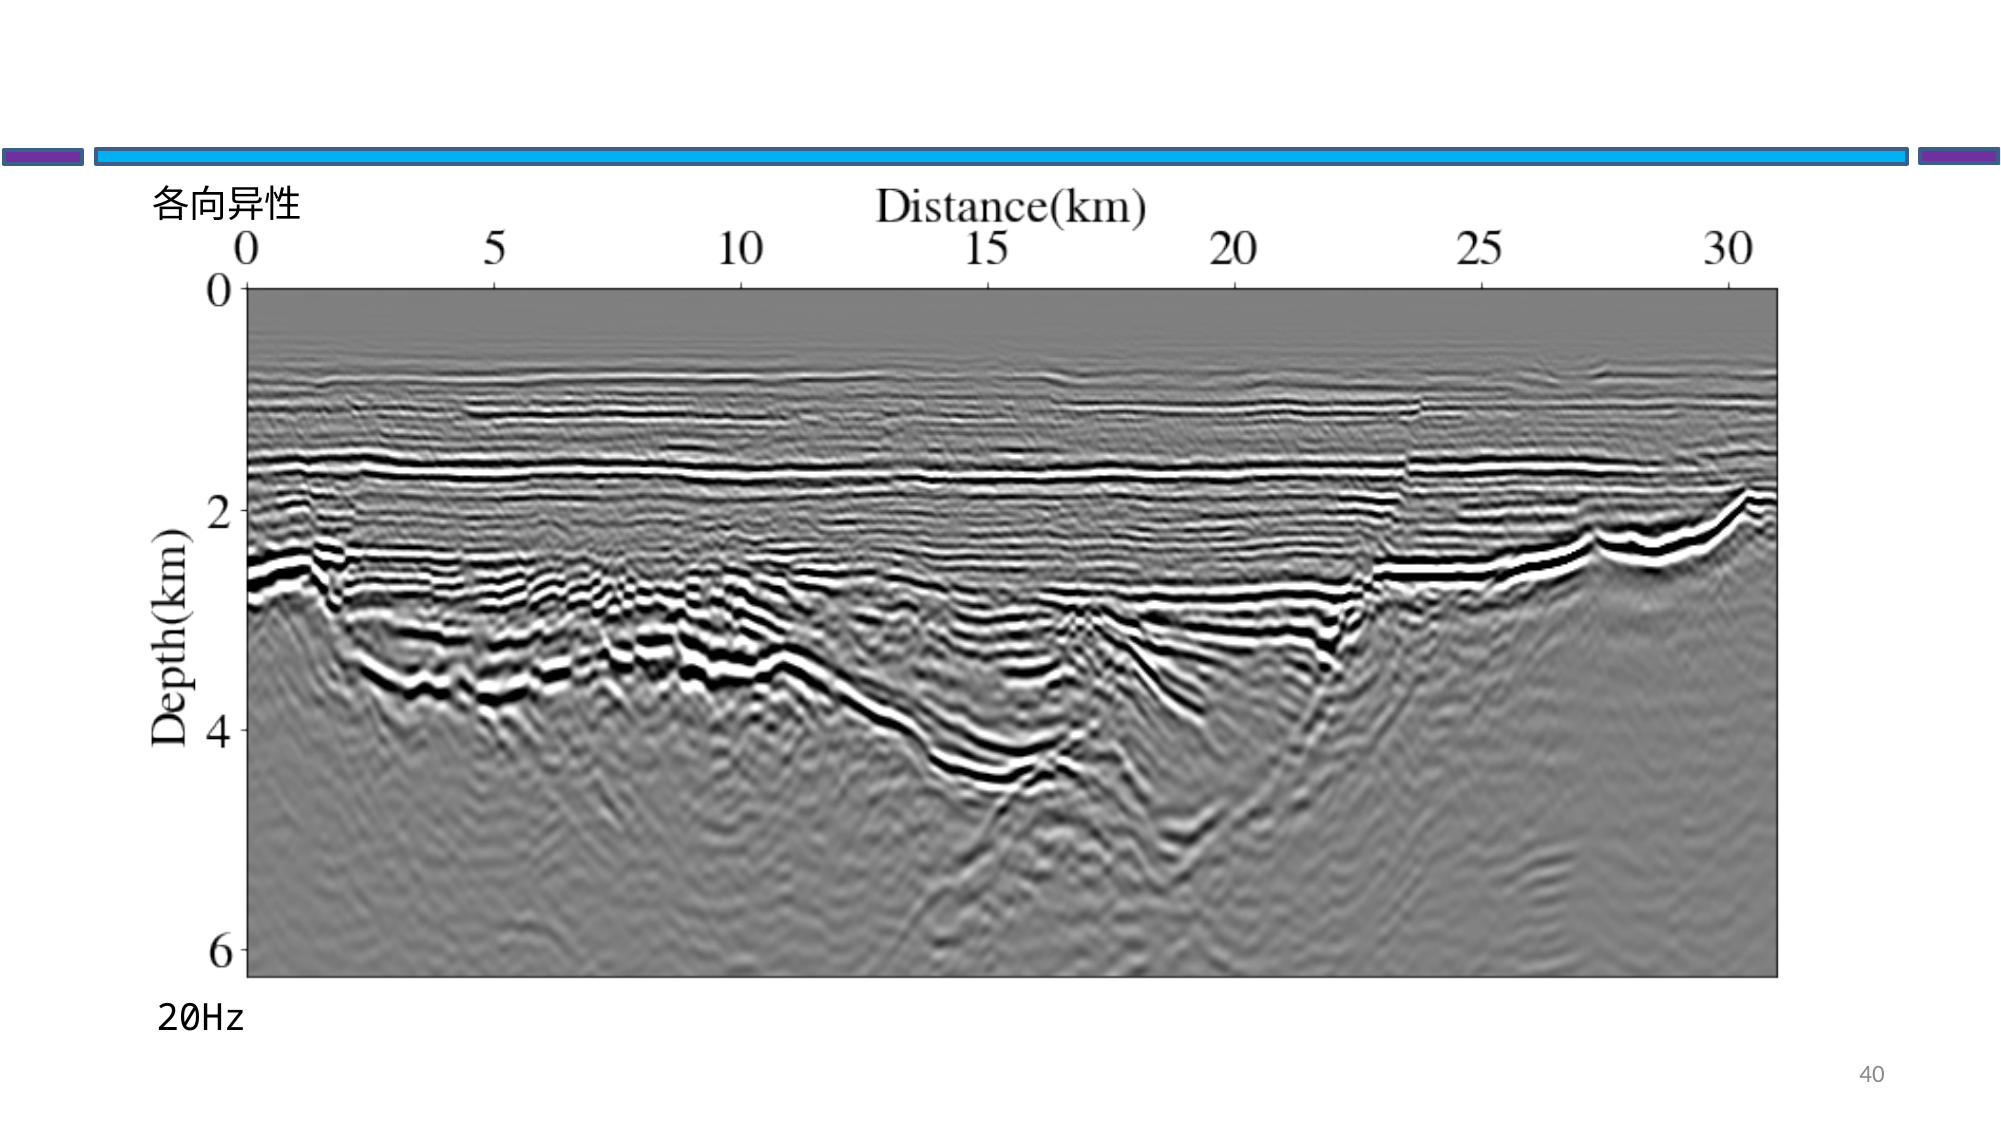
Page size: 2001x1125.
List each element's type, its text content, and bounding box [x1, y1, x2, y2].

picture [137, 172, 1798, 1000]
slide_number 40 [1433, 1042, 1900, 1103]
text_box 20Hz [141, 1006, 402, 1046]
